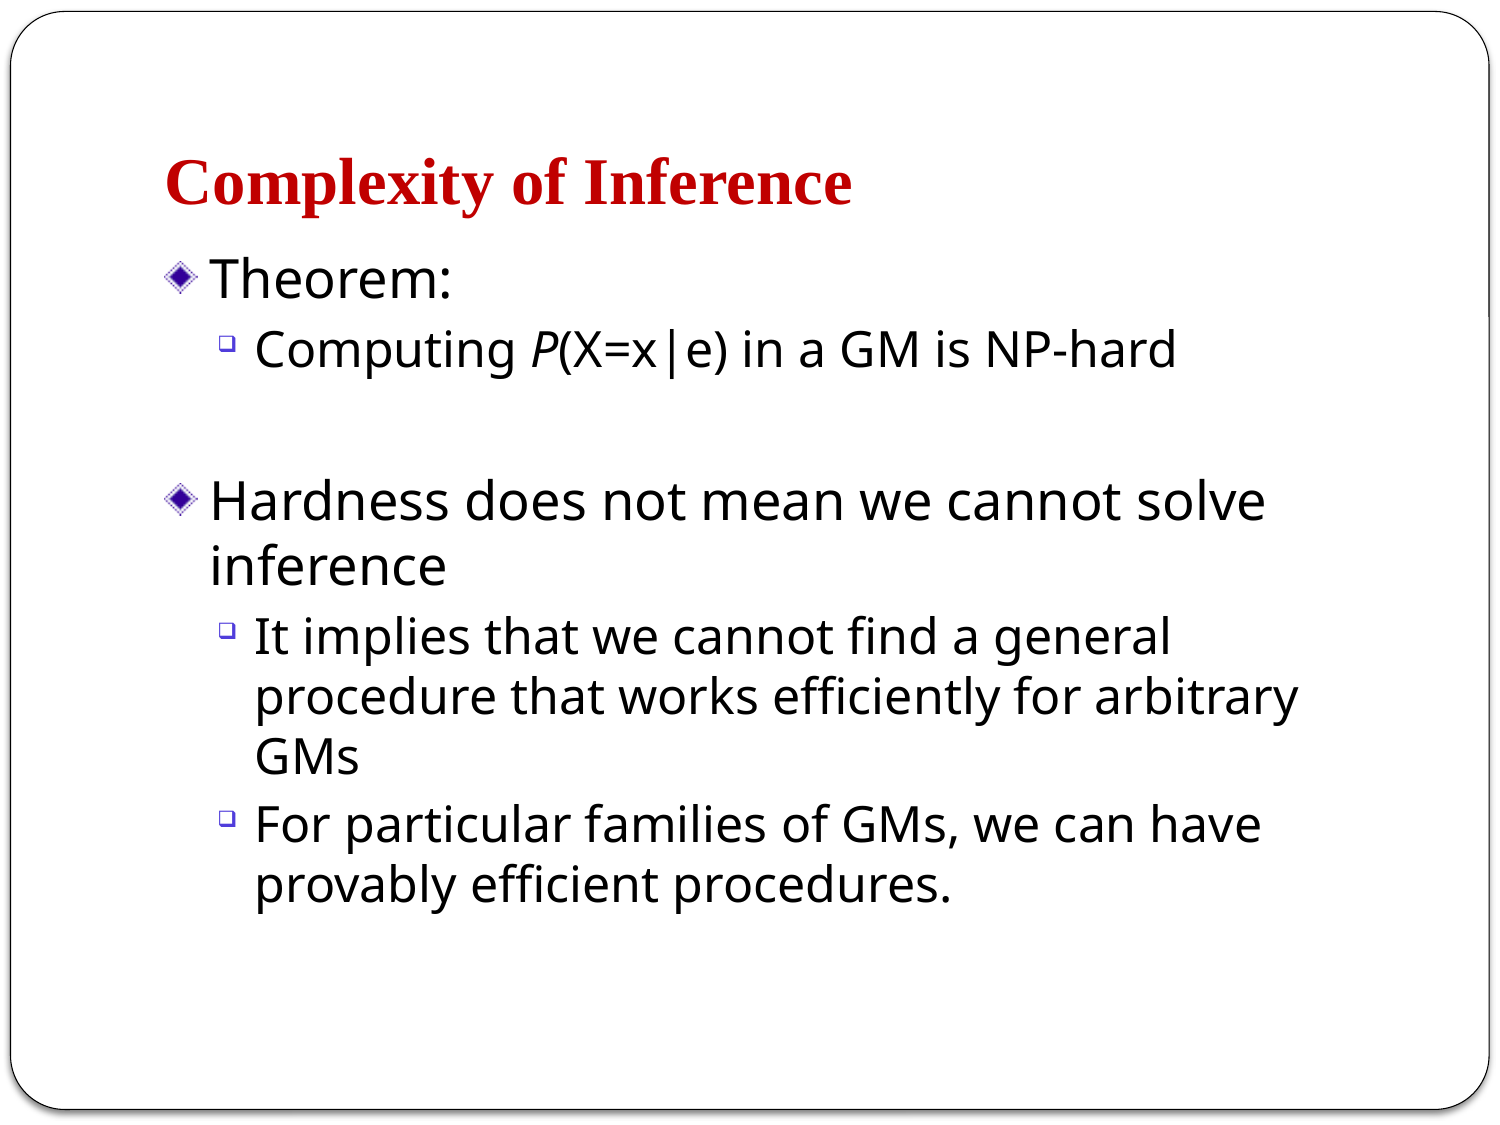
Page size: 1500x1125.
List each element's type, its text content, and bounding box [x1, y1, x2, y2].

picture [164, 261, 198, 294]
picture [164, 483, 198, 516]
list Theorem: Computing P(X=x|e) in a GM is NP-hard Hardness does not mean we cannot solve inference It implies that we cannot find a general procedure that works efficiently for arbitrary GMs For particular families of GMs, we can have provably efficient procedures. [150, 237, 1425, 988]
title Complexity of Inference [150, 45, 1425, 233]
